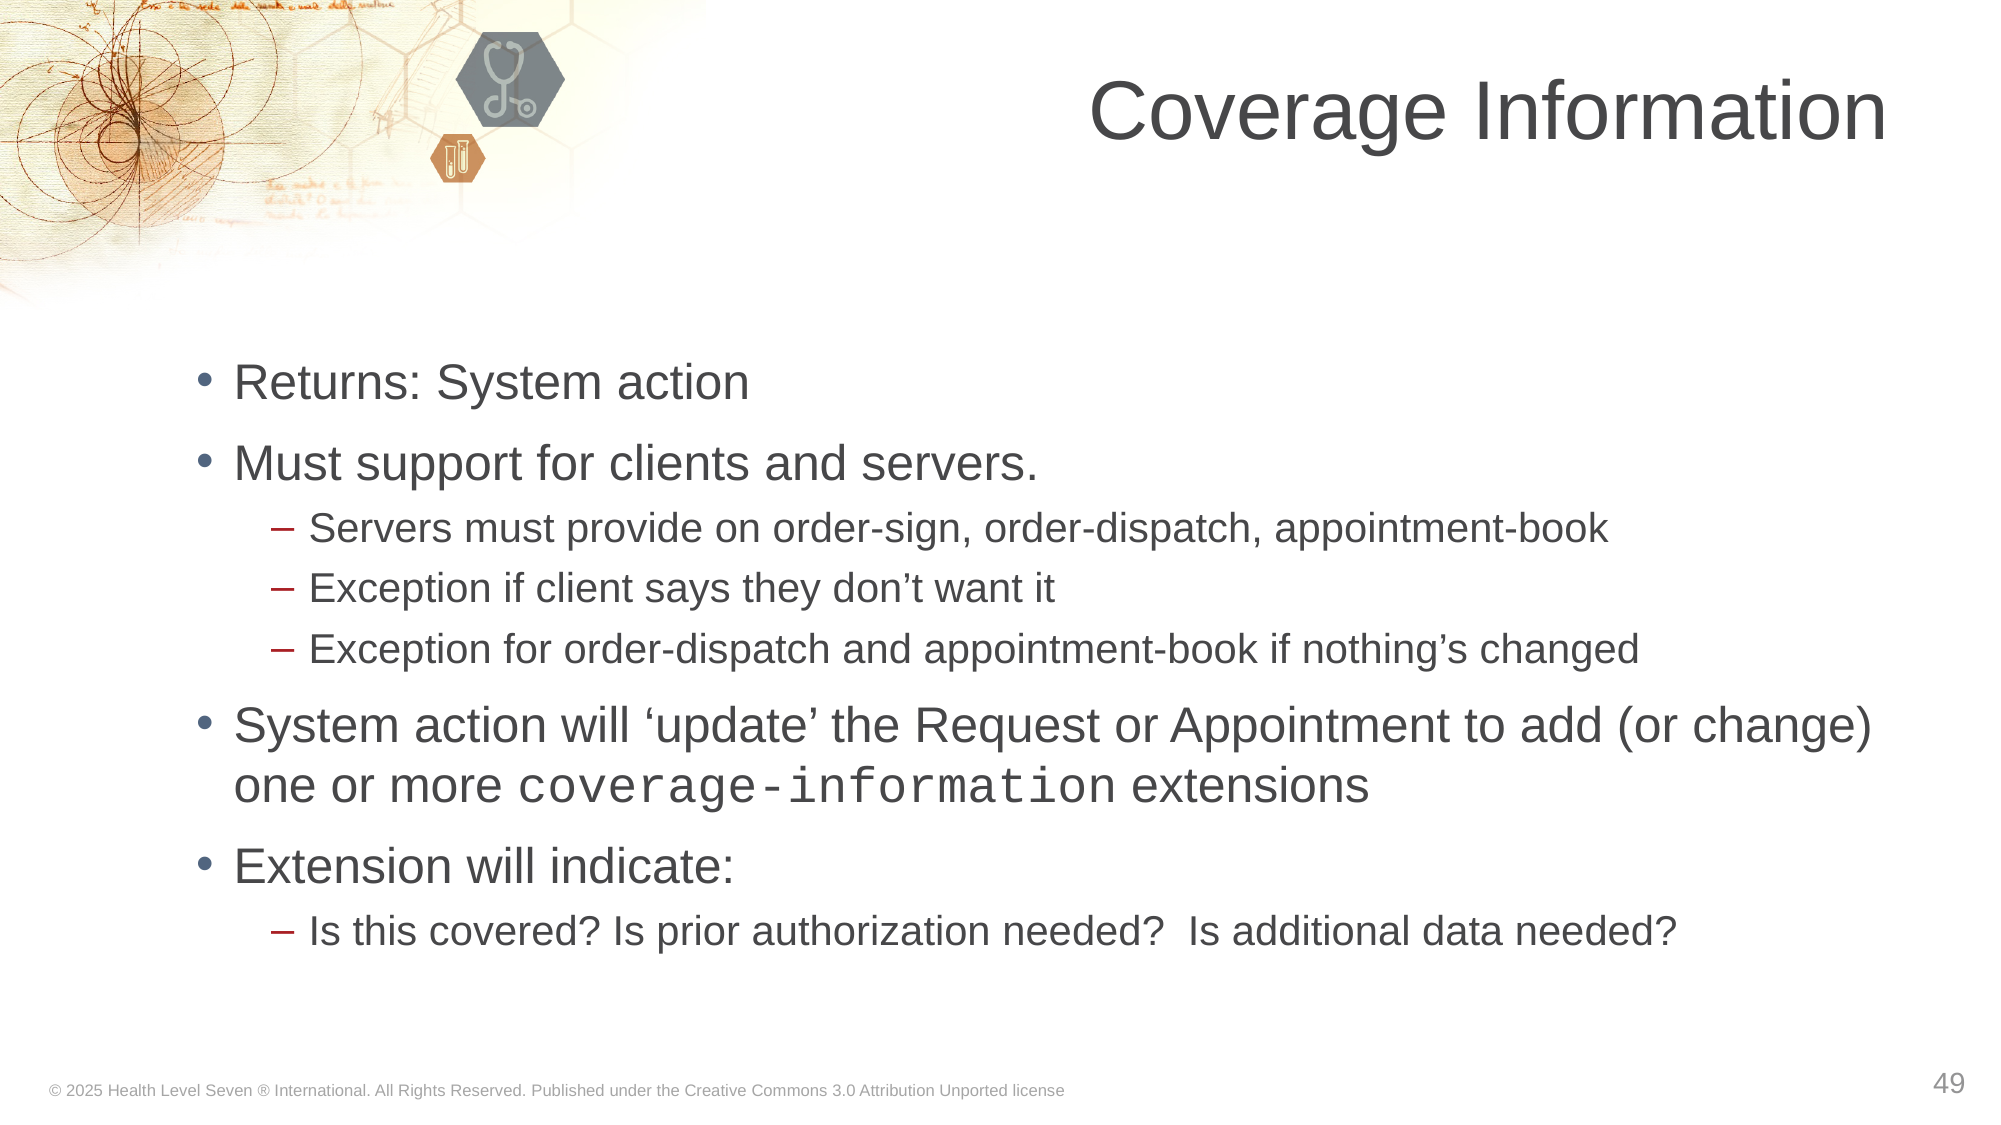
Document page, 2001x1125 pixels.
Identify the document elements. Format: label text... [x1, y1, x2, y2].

slide_number 49 [1515, 1064, 1966, 1125]
title Coverage Information [648, 59, 1904, 188]
picture [0, 0, 706, 310]
list Returns: System action Must support for clients and servers. Servers must provide on order-sign, order-dispatch, appointment-book Exception if client says they don’t want it Exception for order-dispatch and appointment-book if nothing’s changed System action will ‘update’ the Request or Appointment to add (or change) one or more coverage-information extensions Extension will indicate: Is this covered? Is prior authorization needed? Is additional data needed? [181, 342, 1904, 1016]
